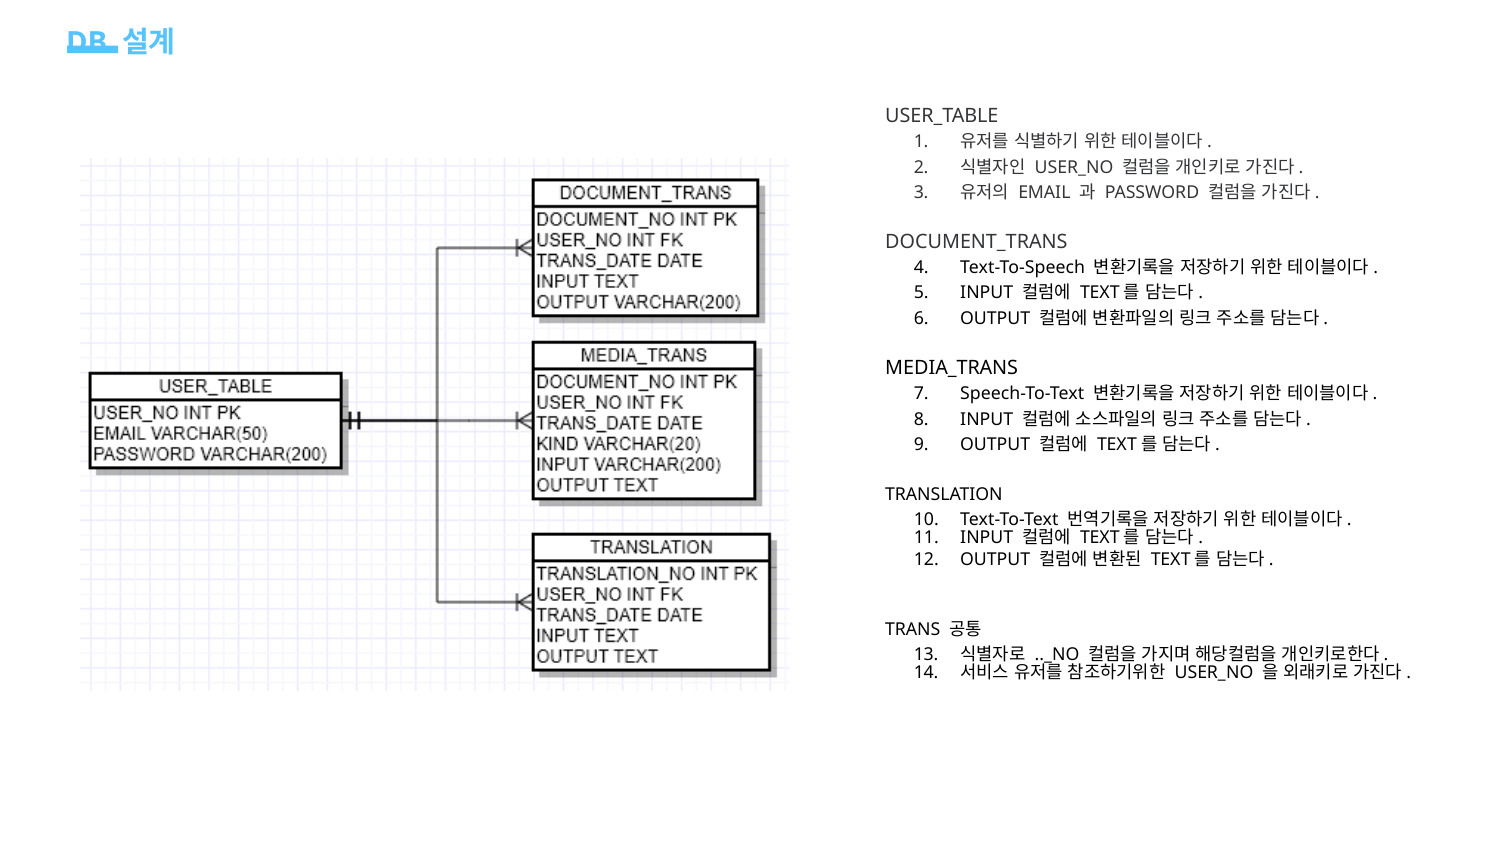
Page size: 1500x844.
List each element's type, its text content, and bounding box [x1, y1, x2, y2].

title DB 설계 [51, 2, 1449, 149]
picture [80, 158, 789, 691]
text_box [65, 44, 120, 55]
list USER_TABLE 유저를 식별하기 위한 테이블이다. 식별자인 USER_NO 컬럼을 개인키로 가진다. 유저의 EMAIL 과 PASSWORD 컬럼을 가진다. DOCUMENT_TRANS Text-To-Speech 변환기록을 저장하기 위한 테이블이다. INPUT 컬럼에 TEXT를 담는다. OUTPUT 컬럼에 변환파일의 링크 주소를 담는다. MEDIA_TRANS Speech-To-Text 변환기록을 저장하기 위한 테이블이다. INPUT 컬럼에 소스파일의 링크 주소를 담는다. OUTPUT 컬럼에 TEXT를 담는다. TRANSLATION Text-To-Text 번역기록을 저장하기 위한 테이블이다. INPUT 컬럼에 TEXT를 담는다. OUTPUT 컬럼에 변환된 TEXT를 담는다. TRANS 공통 식별자로 .._NO 컬럼을 가지며 해당컬럼을 개인키로한다. 서비스 유저를 참조하기위한 USER_NO 을 외래키로 가진다. [870, 103, 1500, 765]
